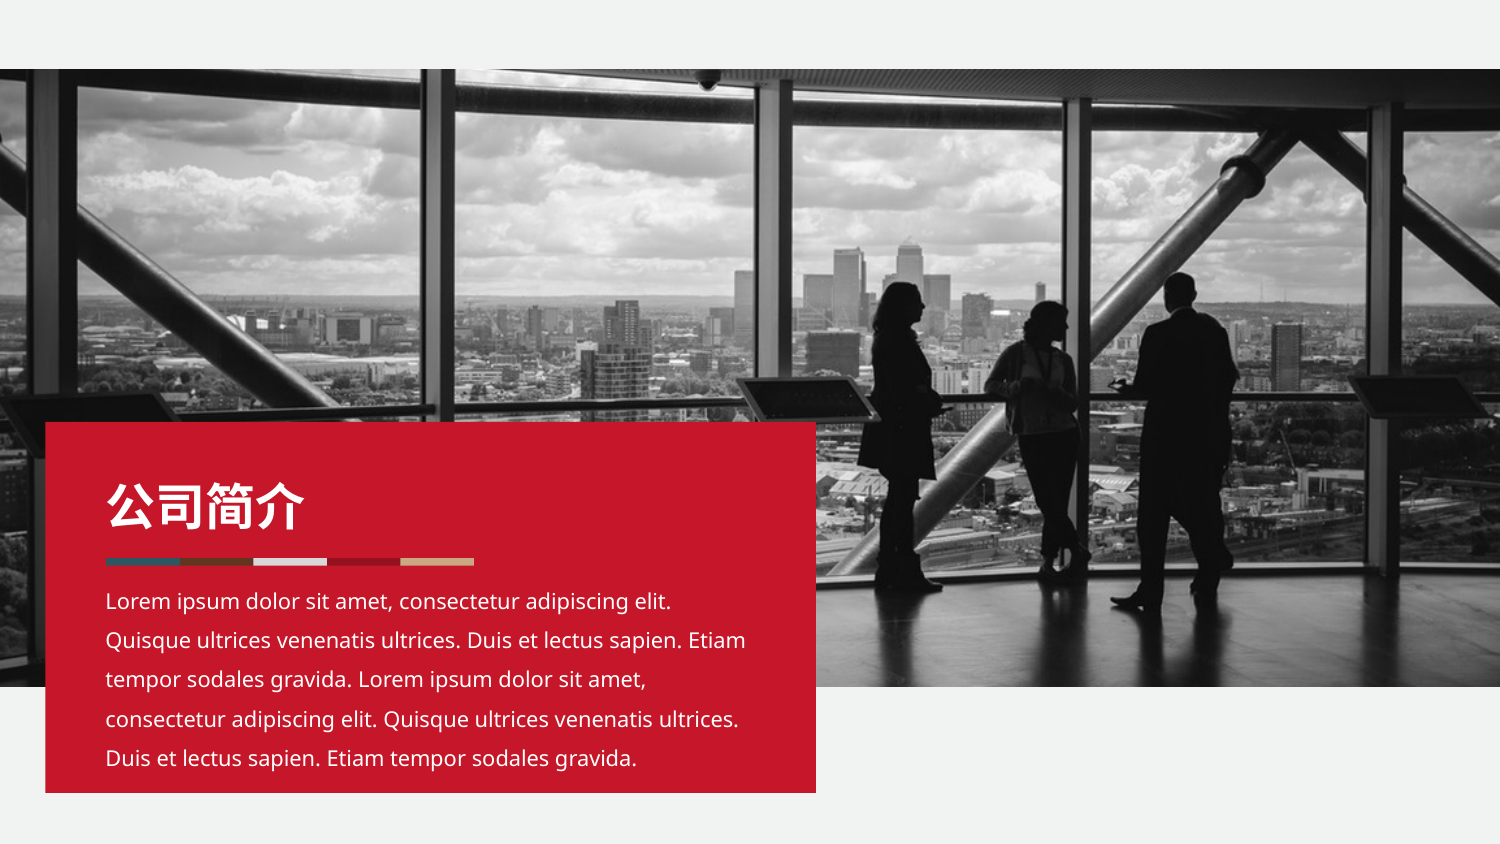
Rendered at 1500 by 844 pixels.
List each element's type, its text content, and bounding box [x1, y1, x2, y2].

picture [0, 69, 1500, 688]
text_box [44, 688, 817, 794]
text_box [106, 558, 474, 566]
text_box Lorem ipsum dolor sit amet, consectetur adipiscing elit. Quisque ultrices venenatis ultrices. Duis et lectus sapien. Etiam tempor sodales gravida. Lorem ipsum dolor sit amet, consectetur adipiscing elit. Quisque ultrices venenatis ultrices. Duis et lectus sapien. Etiam tempor sodales gravida. [90, 688, 771, 779]
